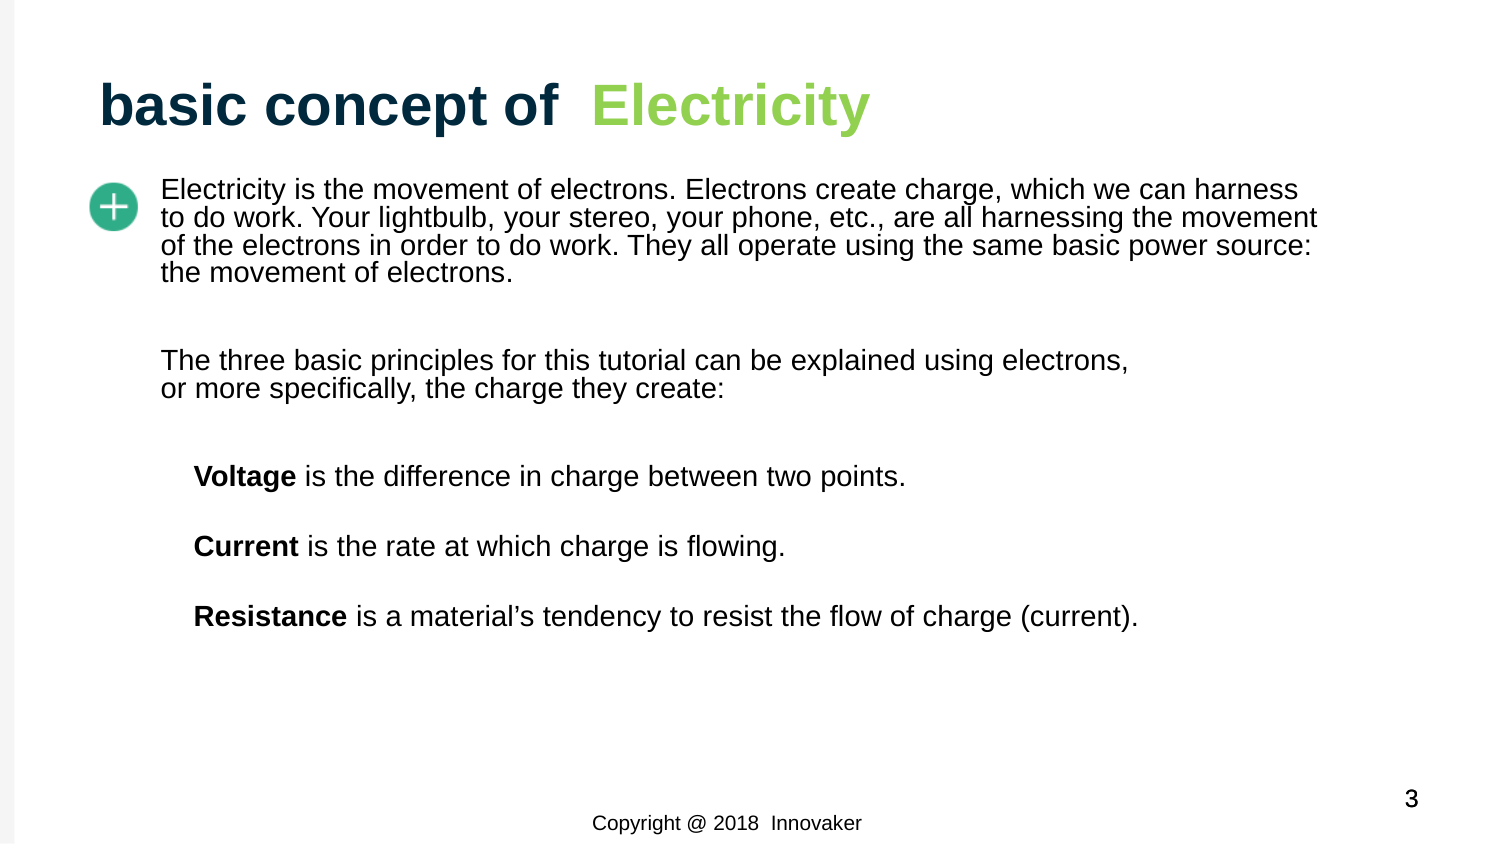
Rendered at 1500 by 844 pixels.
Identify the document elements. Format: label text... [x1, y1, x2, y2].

text_box basic concept of Electricity [67, 51, 1248, 169]
text_box Electricity is the movement of electrons. Electrons create charge, which we can harness to do work. Your lightbulb, your stereo, your phone, etc., are all harnessing the movement of the electrons in order to do work. They all operate using the same basic power source: the movement of electrons. [145, 169, 1335, 296]
text_box 3 [1389, 764, 1480, 830]
picture [84, 173, 145, 241]
text_box Copyright @ 2018 Innovaker [561, 807, 893, 837]
text_box The three basic principles for this tutorial can be explained using electrons, or more specifically, the charge they create: Voltage is the difference in charge between two points. Current is the rate at which charge is flowing. Resistance is a material’s tendency to resist the flow of charge (current). [145, 341, 1161, 692]
